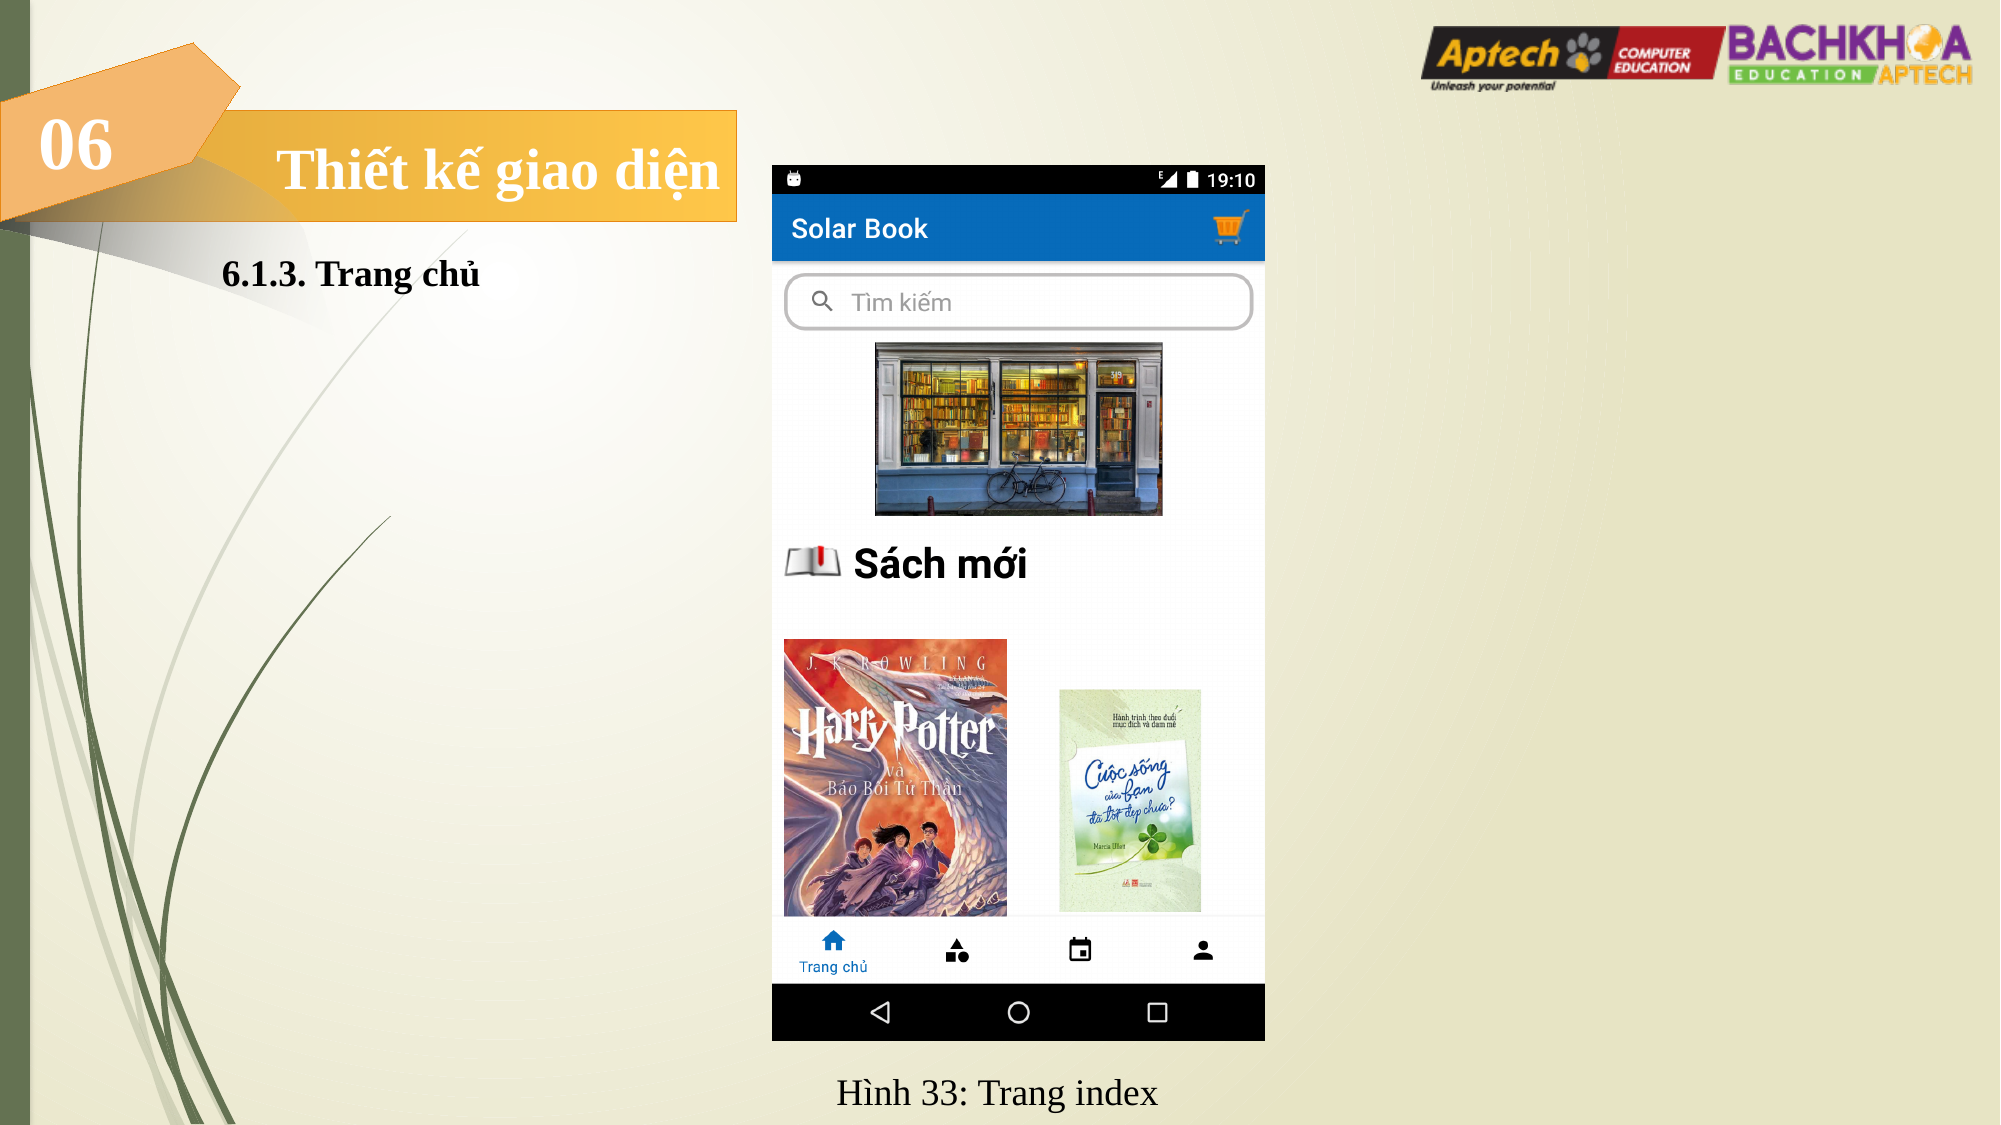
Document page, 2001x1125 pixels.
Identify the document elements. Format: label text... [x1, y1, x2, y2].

picture [1421, 23, 1978, 92]
text_box Hình 33: Trang index [821, 1074, 1174, 1121]
picture [772, 165, 1265, 1041]
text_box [0, 42, 737, 314]
